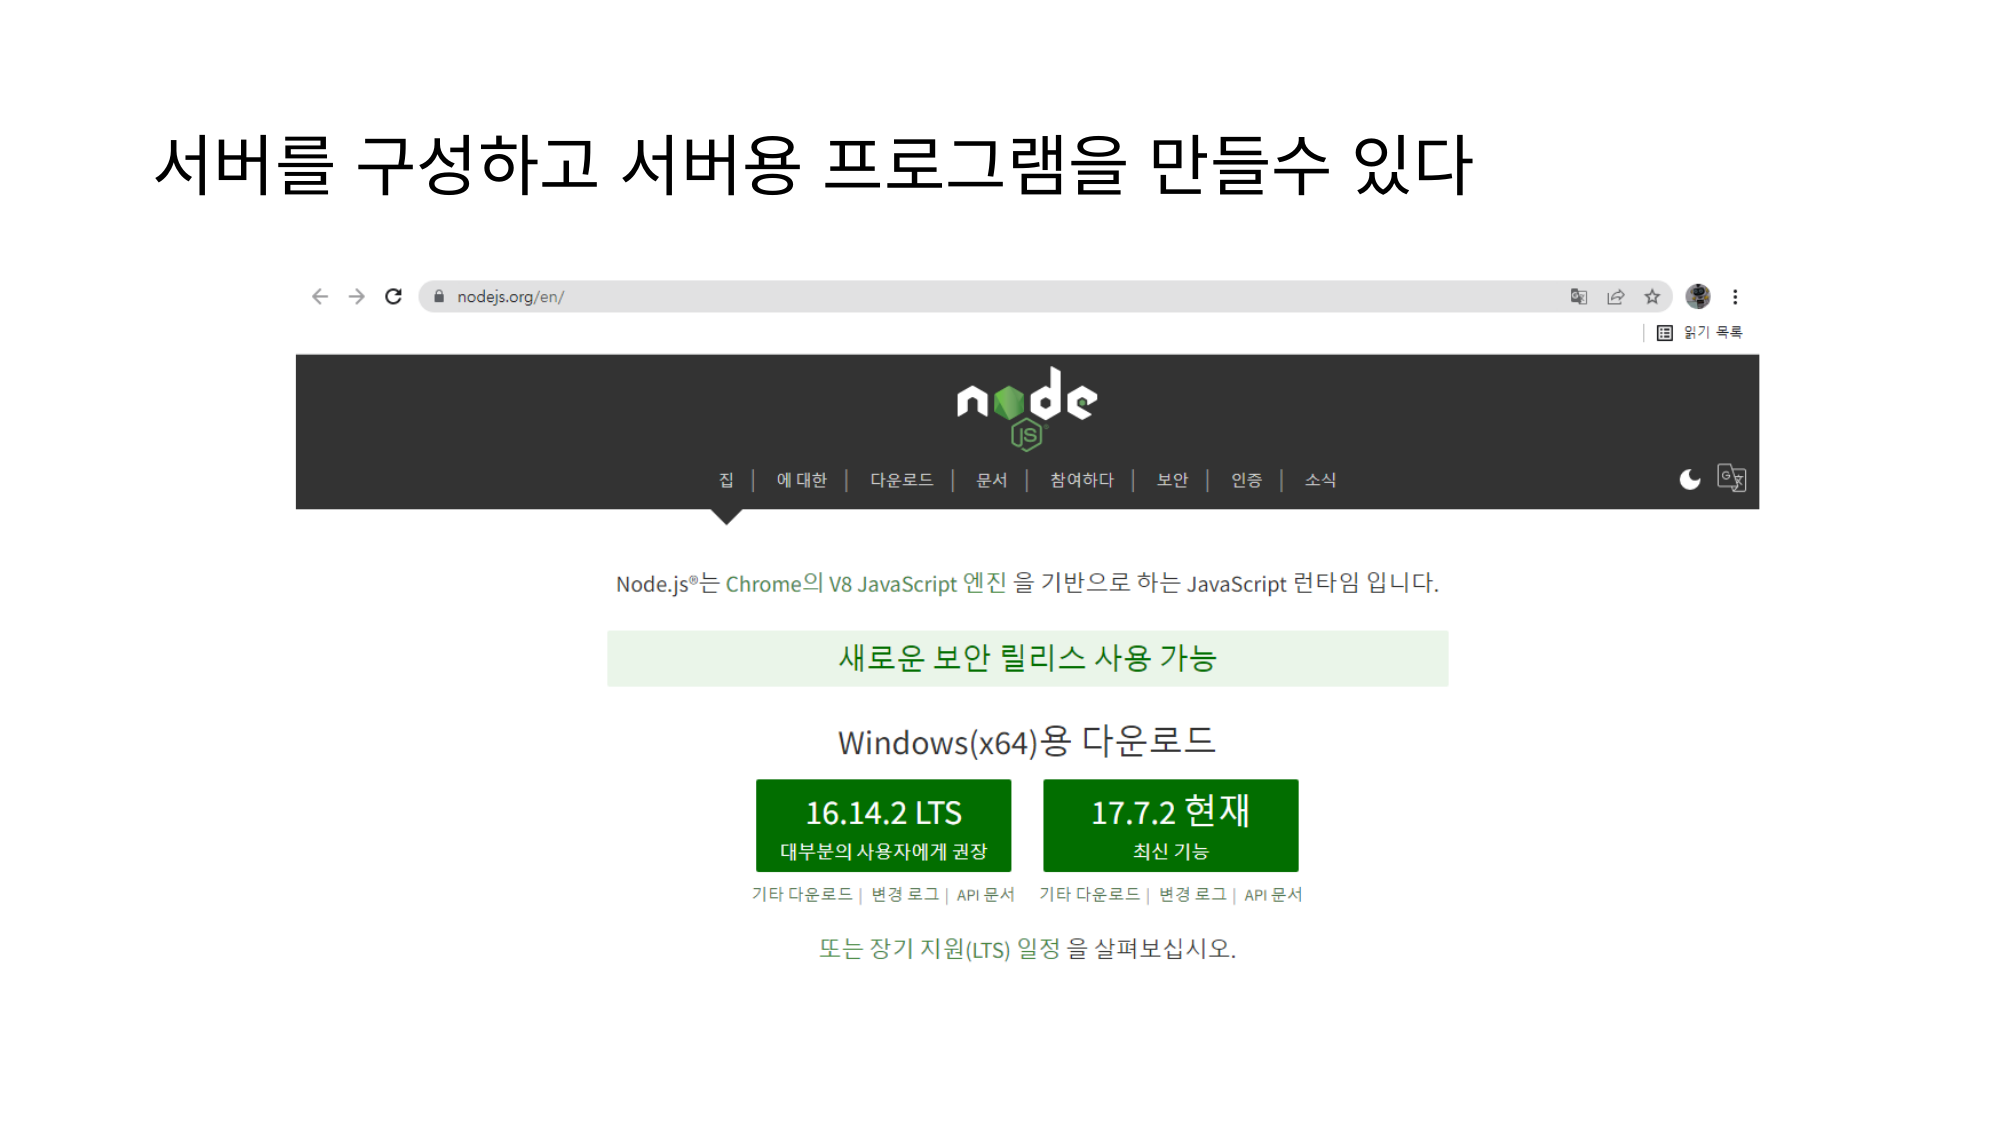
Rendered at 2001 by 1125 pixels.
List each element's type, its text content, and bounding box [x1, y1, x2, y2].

picture [295, 277, 1760, 1002]
title 서버를 구성하고 서버용 프로그램을 만들수 있다 [137, 59, 1863, 278]
